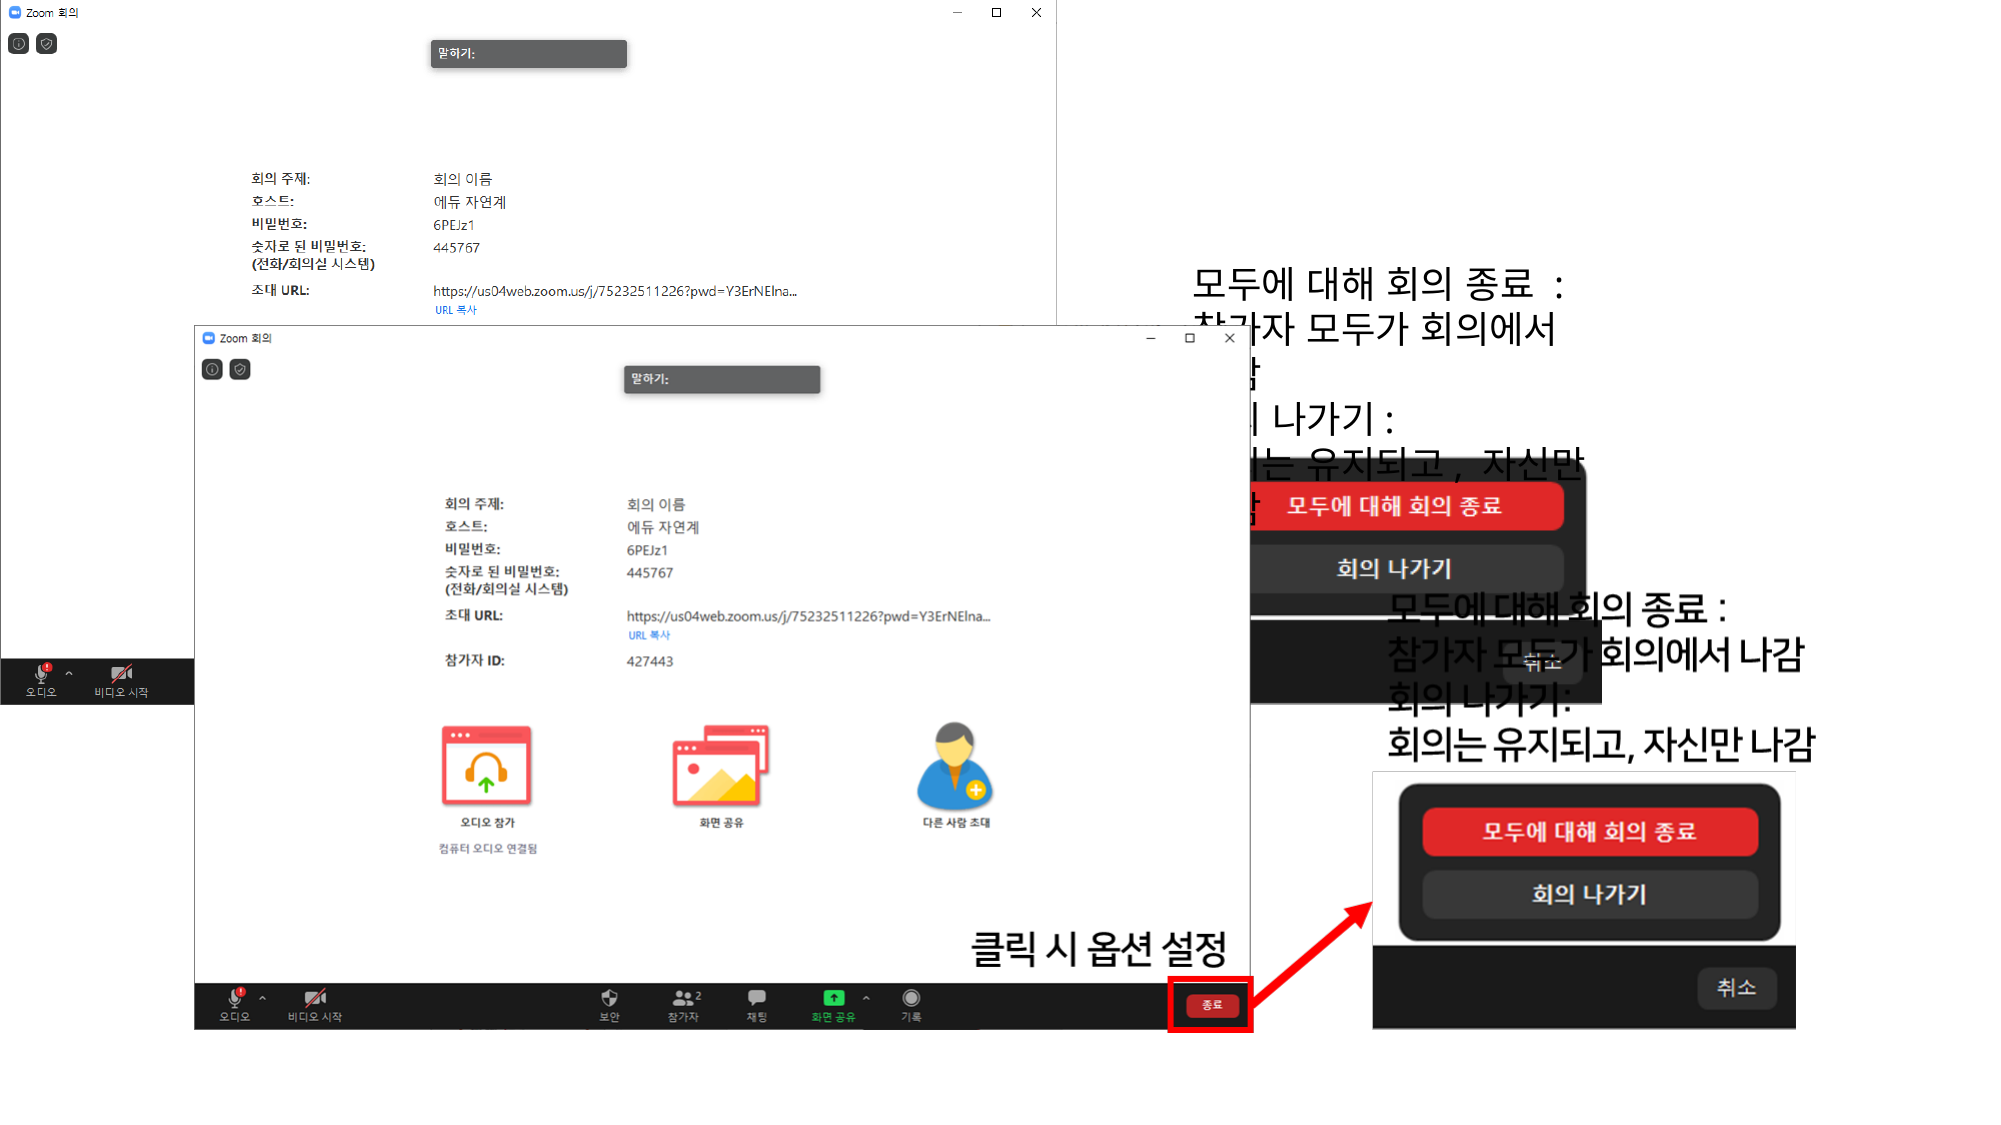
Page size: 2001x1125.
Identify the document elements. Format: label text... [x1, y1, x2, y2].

text_box 모두에 대해 회의 종료 : 참가자 모두가 회의에서 나감 회의 나가기: 회의는 유지되고, 자신만 나감 [1177, 253, 1640, 325]
picture [0, 0, 1839, 1033]
